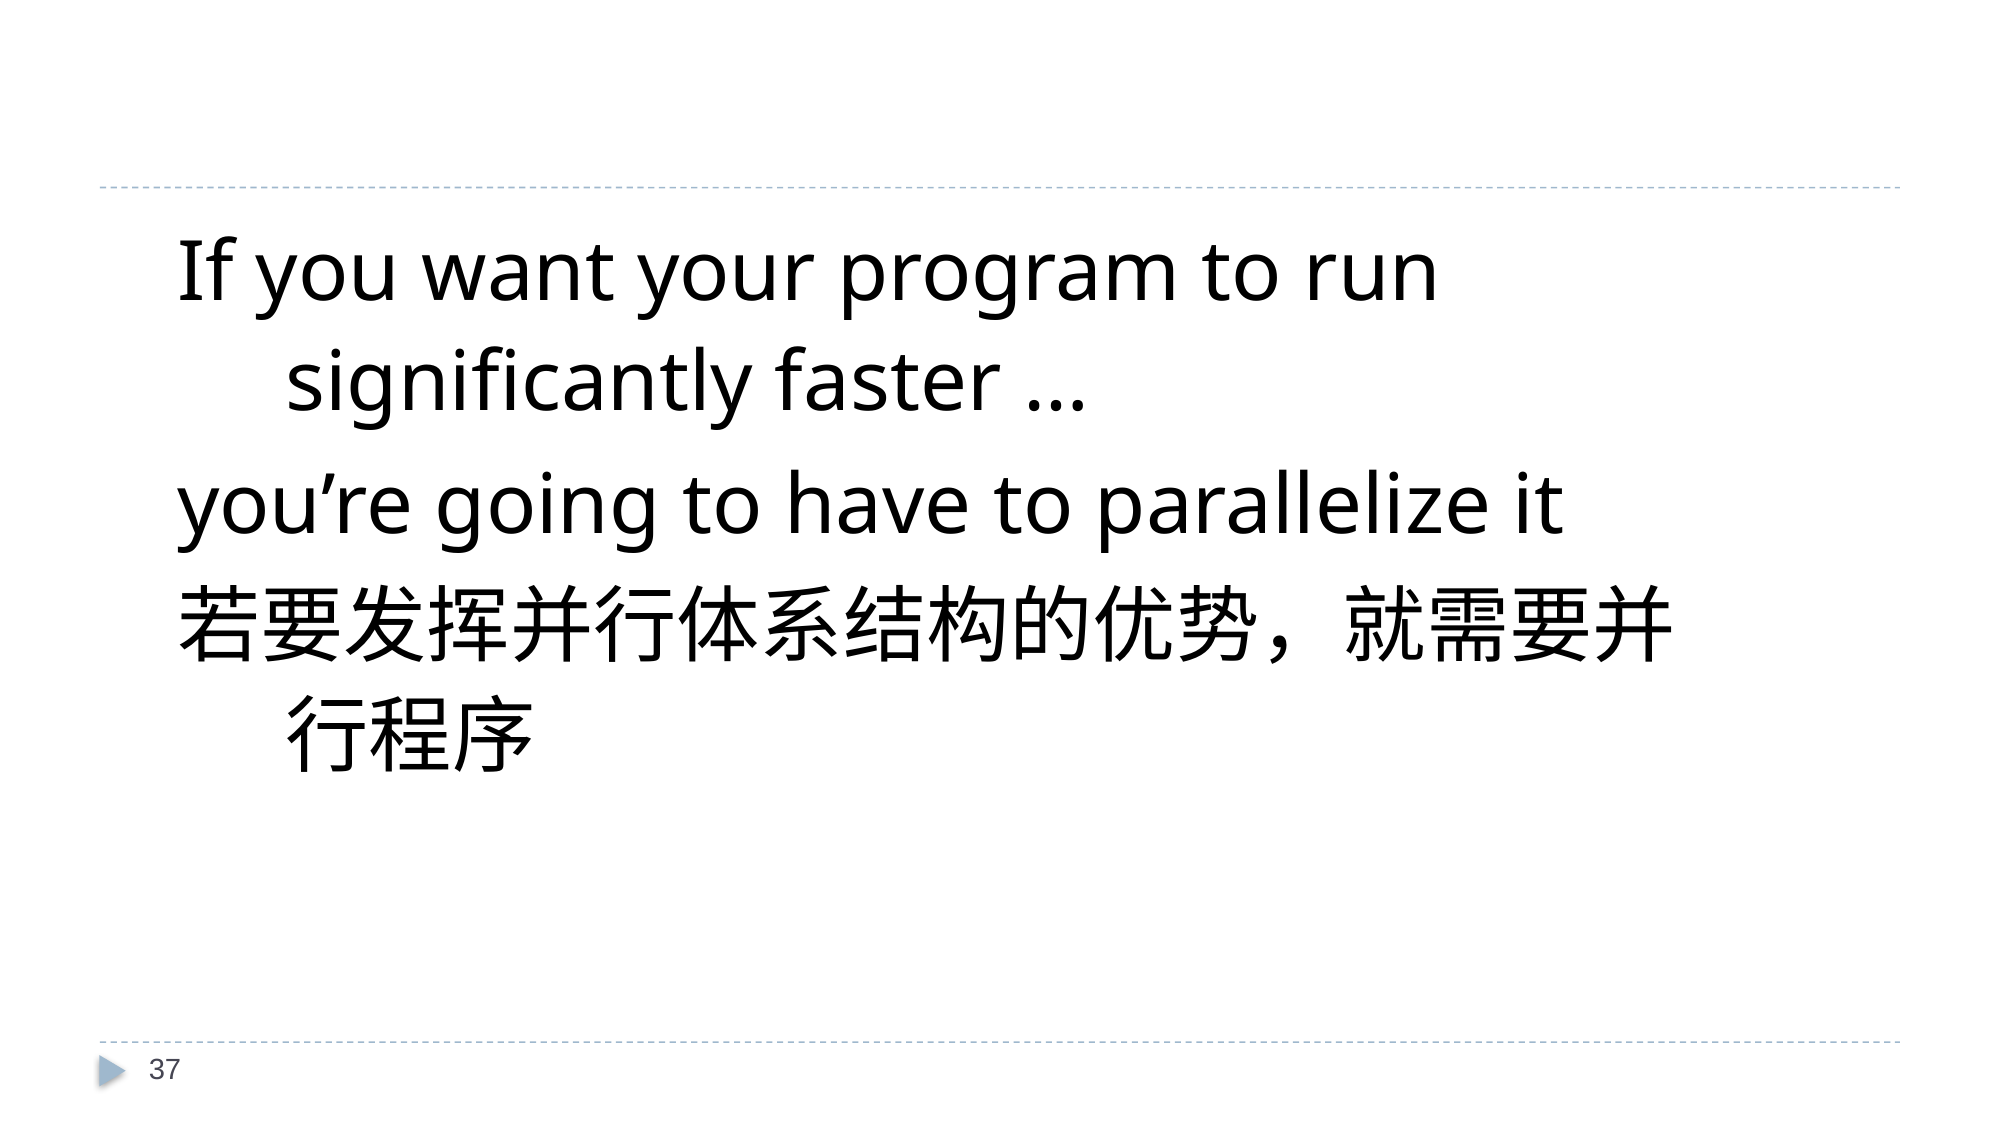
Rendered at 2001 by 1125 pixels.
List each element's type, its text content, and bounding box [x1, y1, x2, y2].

slide_number 37 [133, 1042, 568, 1103]
list If you want your program to run significantly faster … you’re going to have to parallelize it 若要发挥并行体系结构的优势，就需要并行程序 [162, 200, 1725, 1025]
